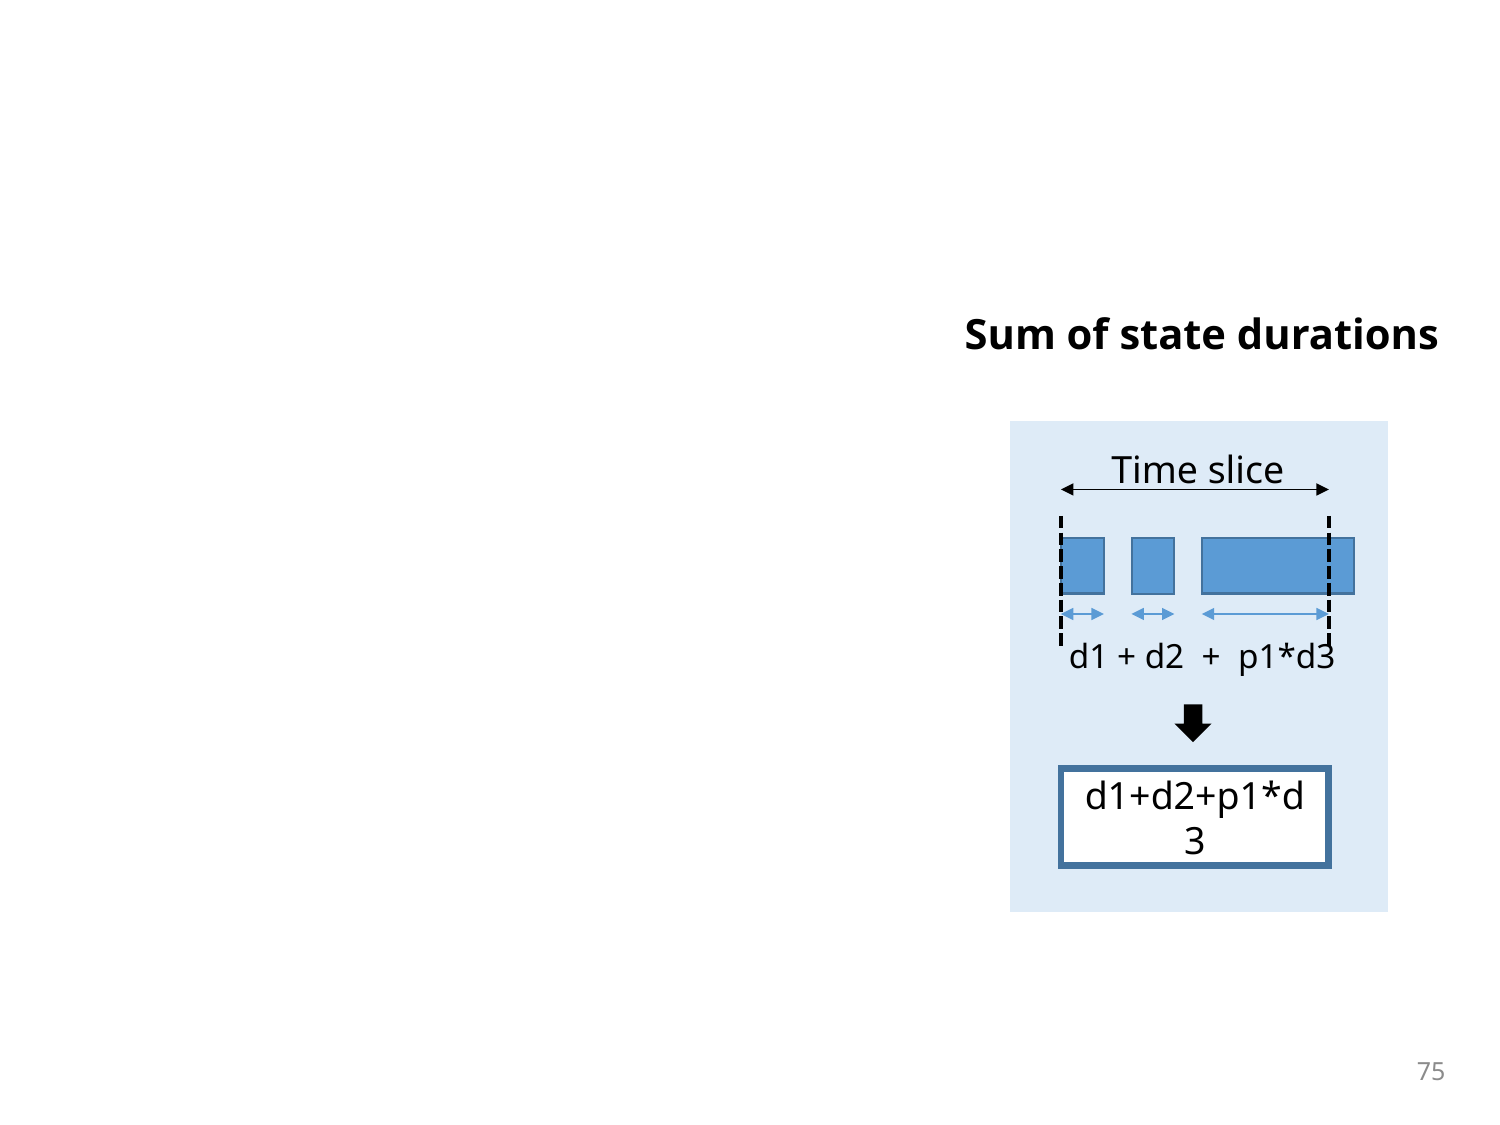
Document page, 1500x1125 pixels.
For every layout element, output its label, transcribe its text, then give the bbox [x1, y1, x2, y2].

text_box [1171, 703, 1215, 744]
text_box Time slice [1096, 490, 1300, 498]
text_box Time slice [1096, 438, 1300, 489]
text_box [1329, 537, 1355, 595]
text_box [1131, 537, 1175, 595]
text_box Sum of state durations [949, 300, 1454, 365]
text_box [1010, 421, 1388, 912]
text_box [1201, 537, 1328, 595]
text_box d1 + d2 + p1*d3 [1054, 628, 1354, 683]
text_box d1+d2+p1*d3 [1060, 768, 1330, 866]
slide_number 75 [1059, 1042, 1461, 1103]
text_box [1061, 537, 1105, 595]
